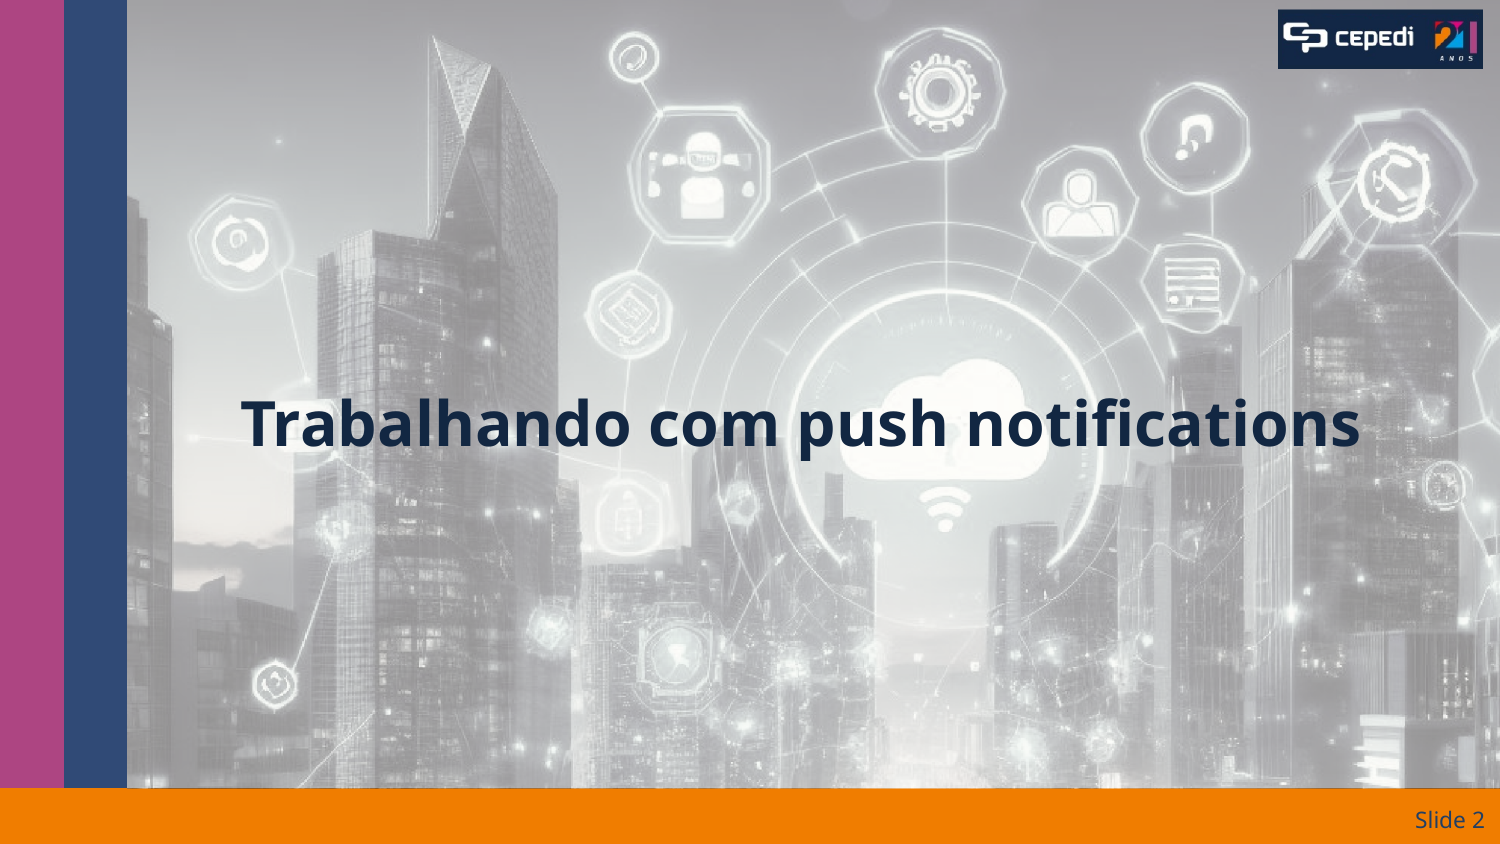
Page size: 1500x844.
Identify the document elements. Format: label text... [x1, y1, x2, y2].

title Trabalhando com push notifications [102, 352, 1500, 491]
slide_number Slide ‹#› [1277, 789, 1500, 844]
picture [0, 0, 1500, 844]
